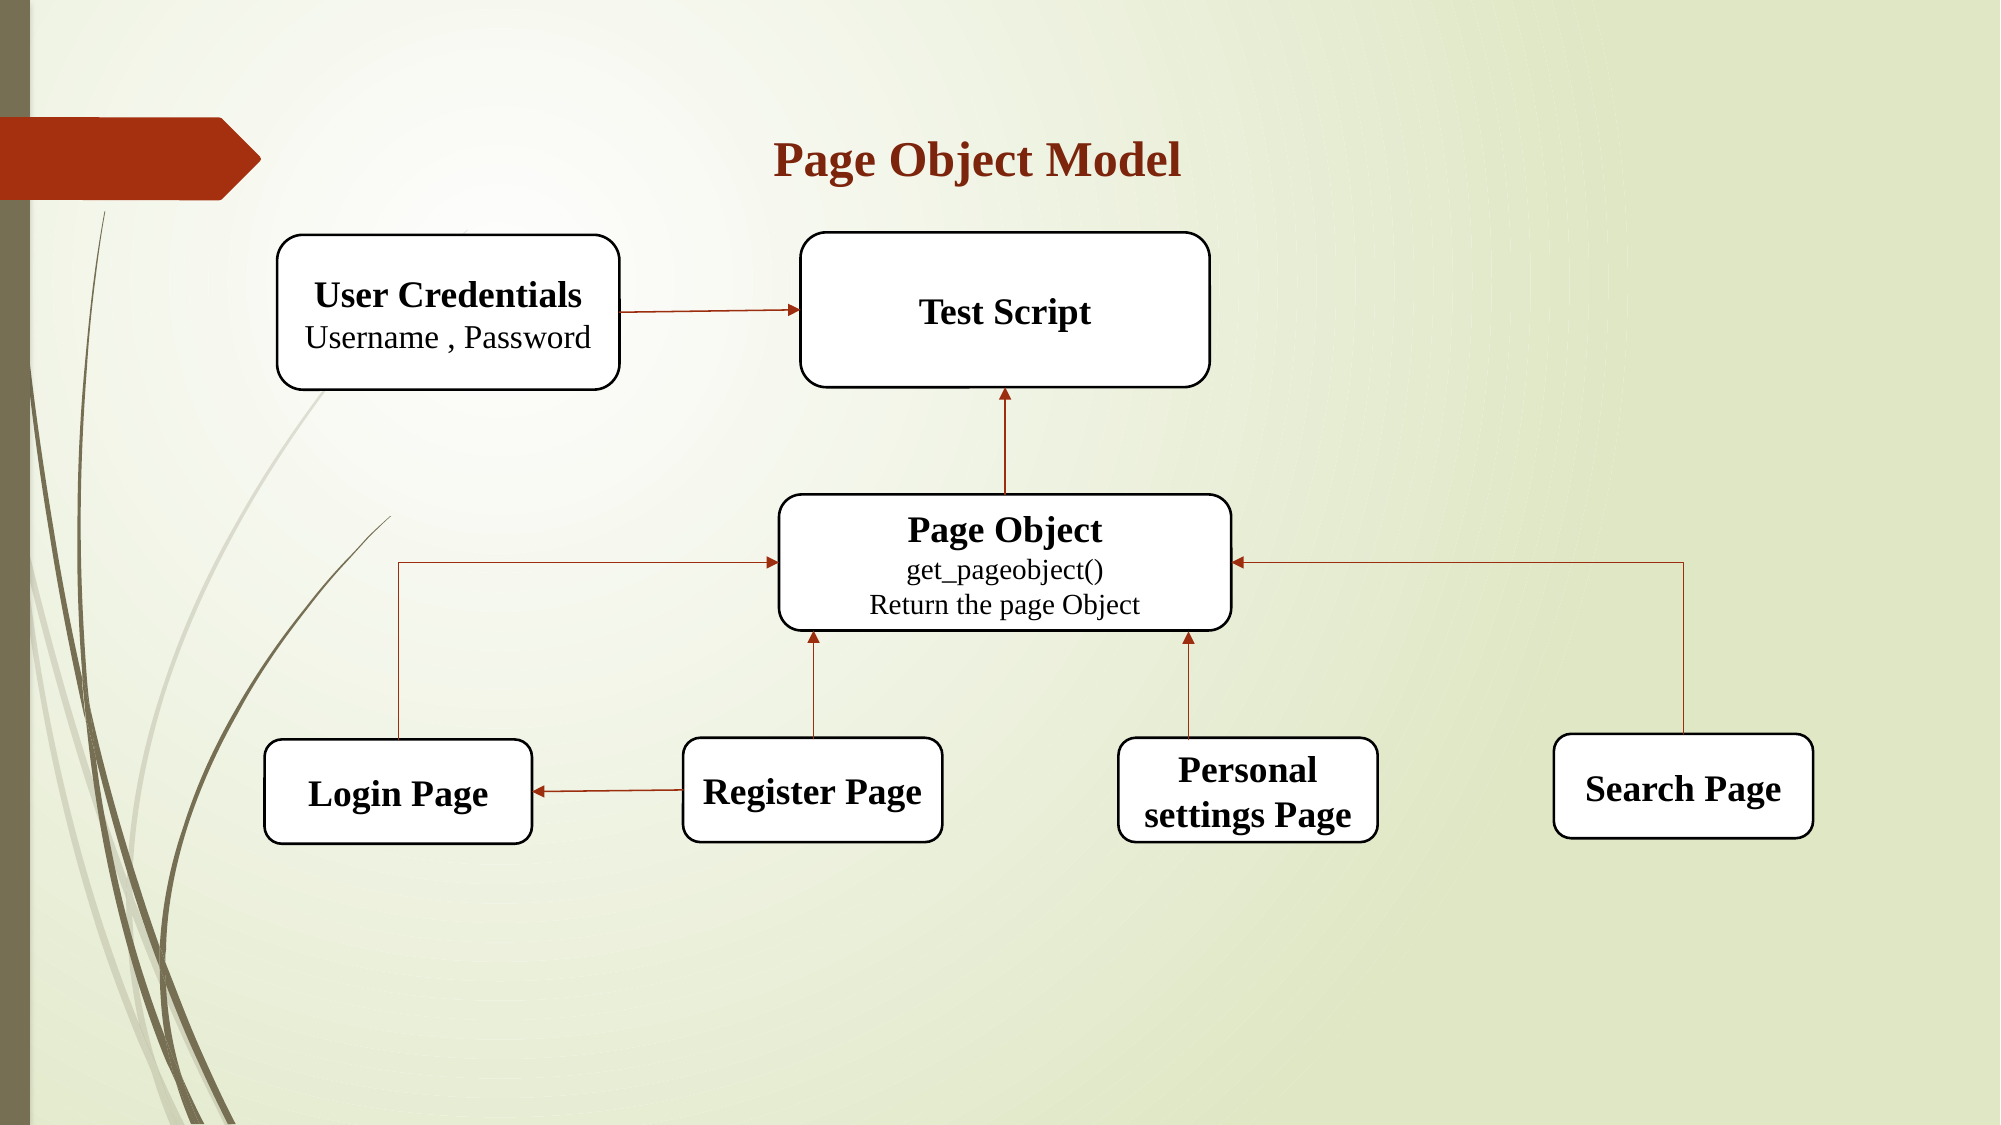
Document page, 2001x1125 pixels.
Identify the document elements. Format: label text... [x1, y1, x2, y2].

text_box User Credentials Username , Password [275, 233, 621, 392]
text_box Login Page [263, 738, 497, 846]
text_box Test Script [799, 231, 1212, 389]
text_box Page Object get_pageobject() Return the page Object [777, 493, 1233, 632]
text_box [499, 460, 678, 842]
text_box Register Page [682, 736, 944, 844]
text_box Search Page [1552, 732, 1815, 840]
text_box Personal settings Page [1117, 736, 1366, 844]
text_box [1371, 421, 1544, 875]
title Page Object Model [758, 118, 1232, 221]
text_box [619, 309, 801, 313]
